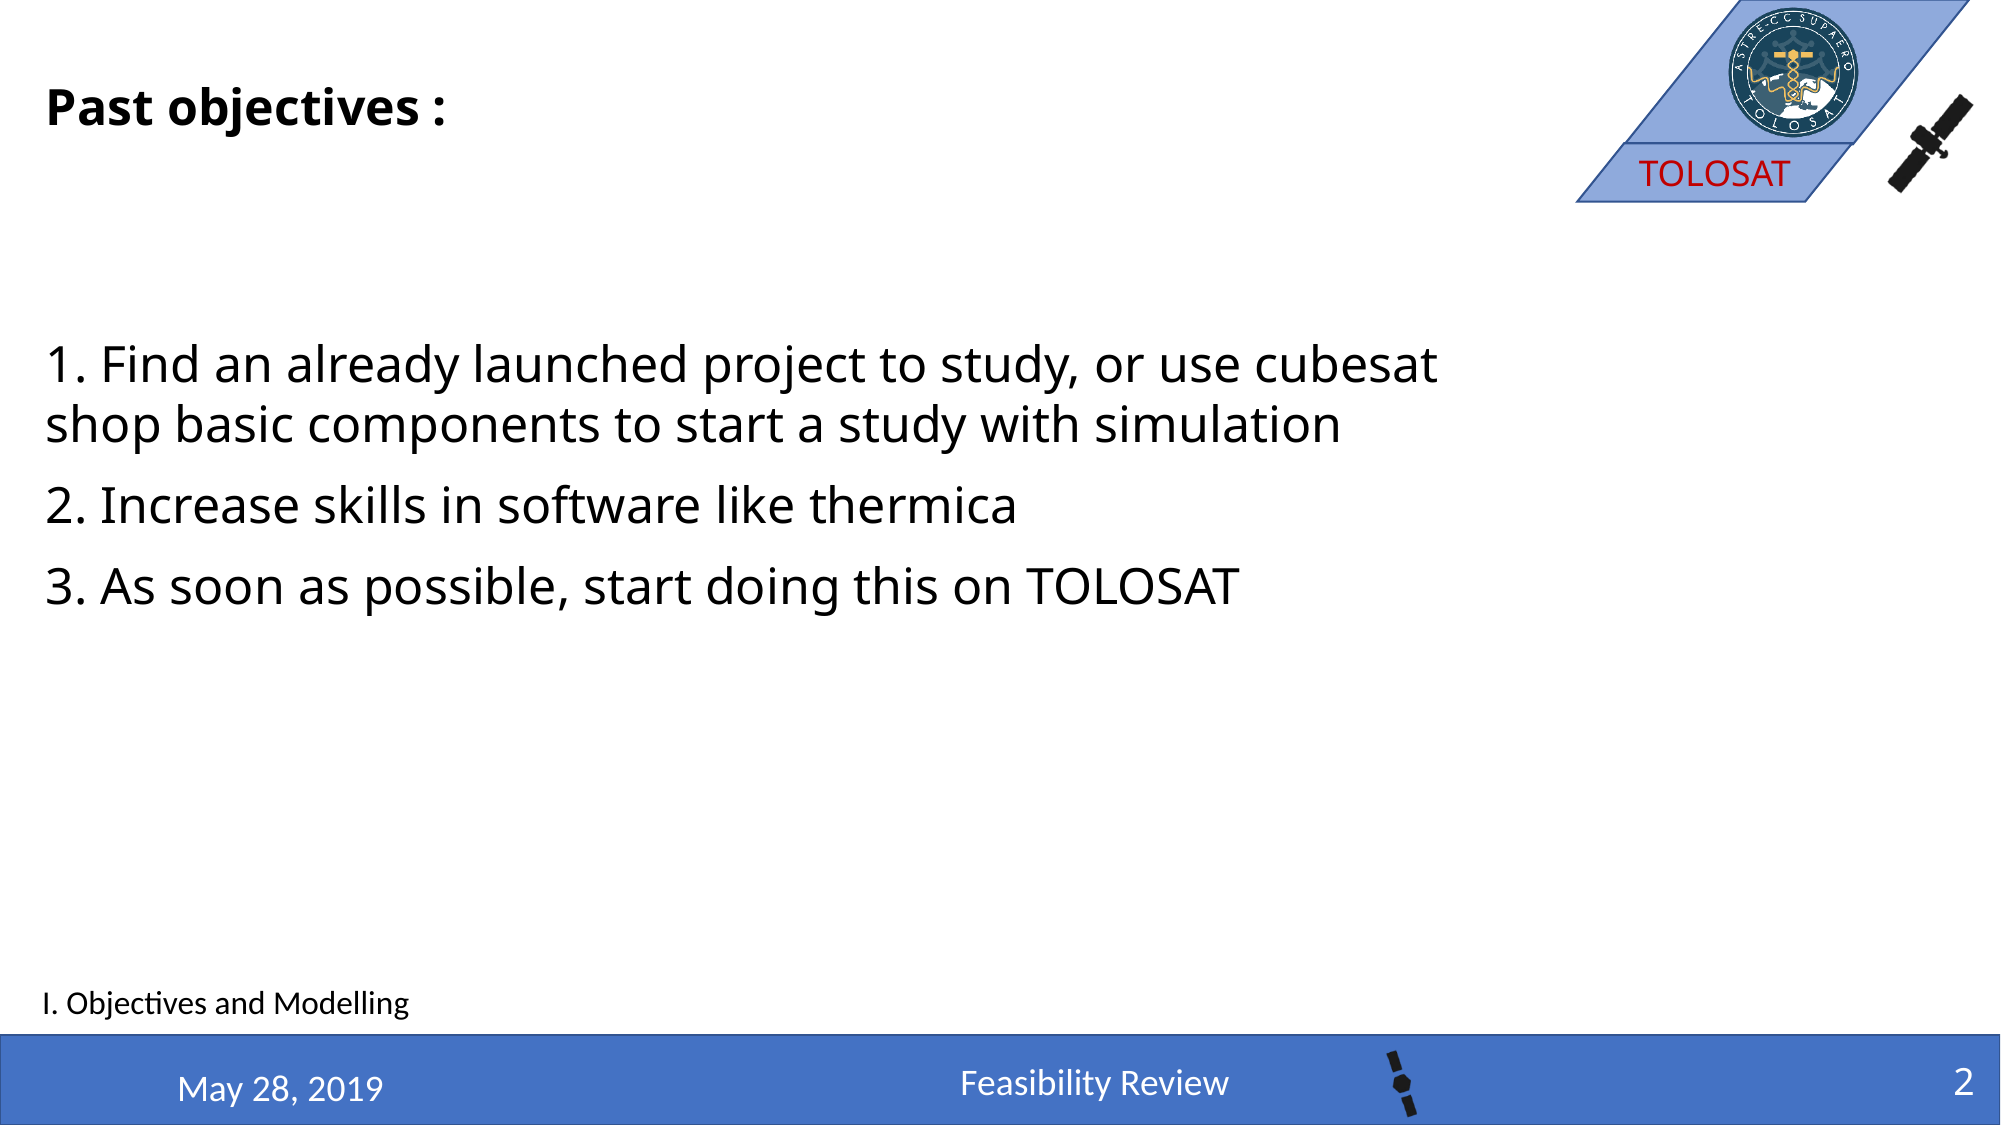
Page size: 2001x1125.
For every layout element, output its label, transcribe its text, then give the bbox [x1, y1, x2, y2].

list I. Objectives and Modelling [27, 978, 922, 1032]
picture [1366, 1044, 1432, 1125]
subtitle 1. Find an already launched project to study, or use cubesat shop basic components to start a study with simulation 2. Increase skills in software like thermica 3. As soon as possible, start doing this on TOLOSAT [30, 244, 1531, 516]
title Past objectives : [30, 16, 1425, 202]
slide_number 2 [1789, 1050, 1990, 1110]
picture [1703, 0, 2000, 245]
